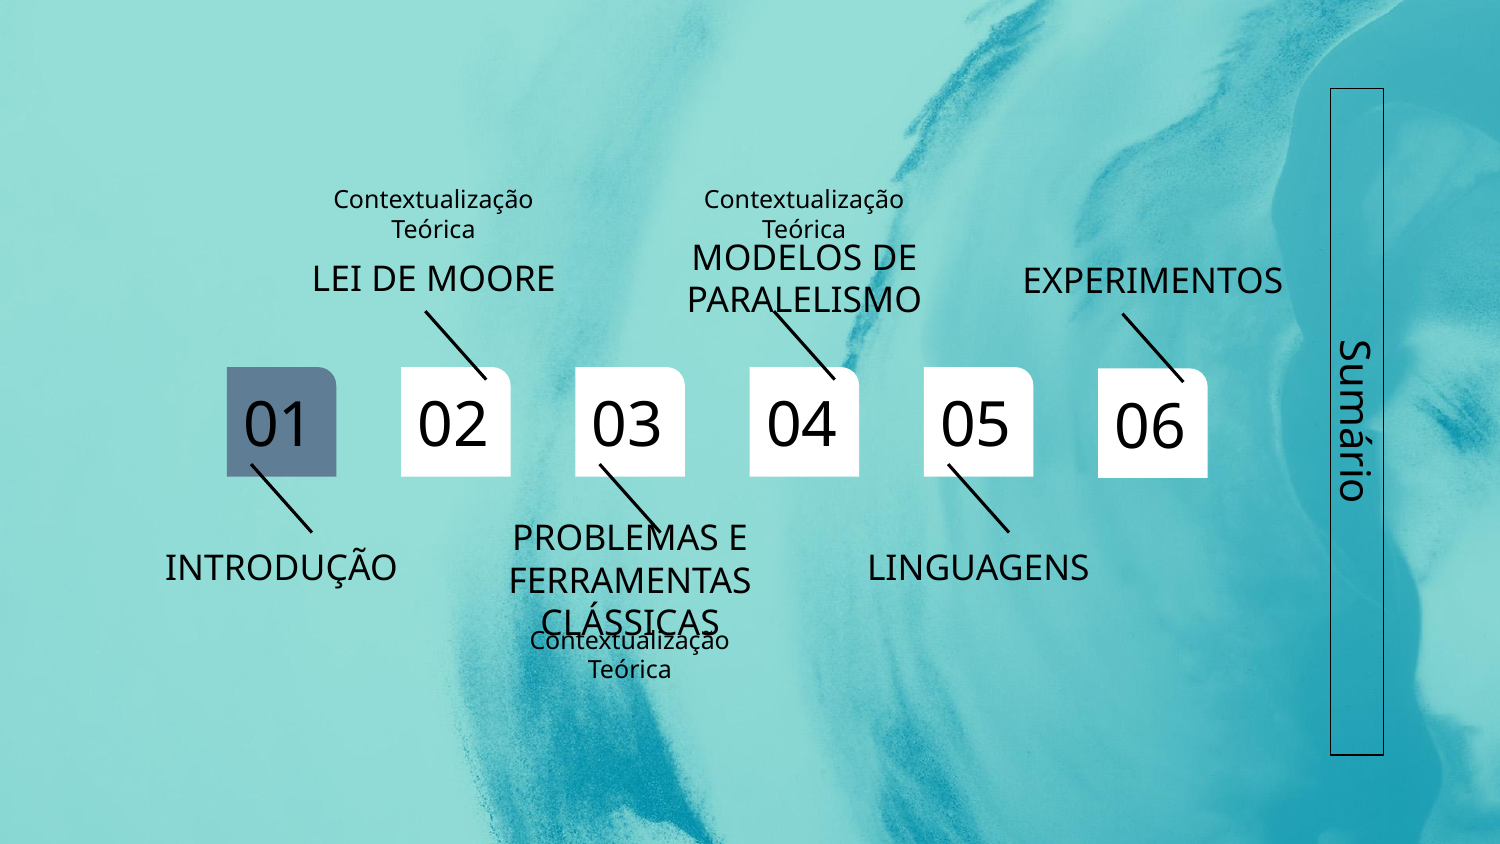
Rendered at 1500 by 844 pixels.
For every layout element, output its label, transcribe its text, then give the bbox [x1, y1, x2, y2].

text_box 04 [749, 367, 860, 477]
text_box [599, 463, 661, 533]
text_box Contextualização Teórica [301, 148, 566, 255]
text_box MODELOS DE PARALELISMO [607, 255, 1002, 299]
text_box 03 [575, 367, 685, 477]
text_box 06 [1098, 368, 1208, 478]
text_box 01 [226, 367, 337, 477]
text_box INTRODUÇÃO [149, 545, 414, 589]
text_box EXPERIMENTOS [955, 258, 1351, 302]
text_box Contextualização Teórica [672, 148, 936, 255]
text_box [425, 310, 487, 380]
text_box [1122, 313, 1184, 383]
text_box PROBLEMAS E FERRAMENTAS CLÁSSICAS [425, 557, 835, 601]
picture [0, 0, 1500, 844]
text_box Contextualização Teórica [498, 609, 762, 719]
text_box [773, 310, 836, 380]
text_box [947, 463, 1010, 533]
text_box LINGUAGENS [846, 545, 1111, 589]
title Sumário [1330, 88, 1384, 756]
text_box LEI DE MOORE [182, 255, 607, 299]
text_box 02 [401, 367, 511, 477]
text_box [250, 463, 313, 533]
text_box 05 [923, 367, 1034, 477]
